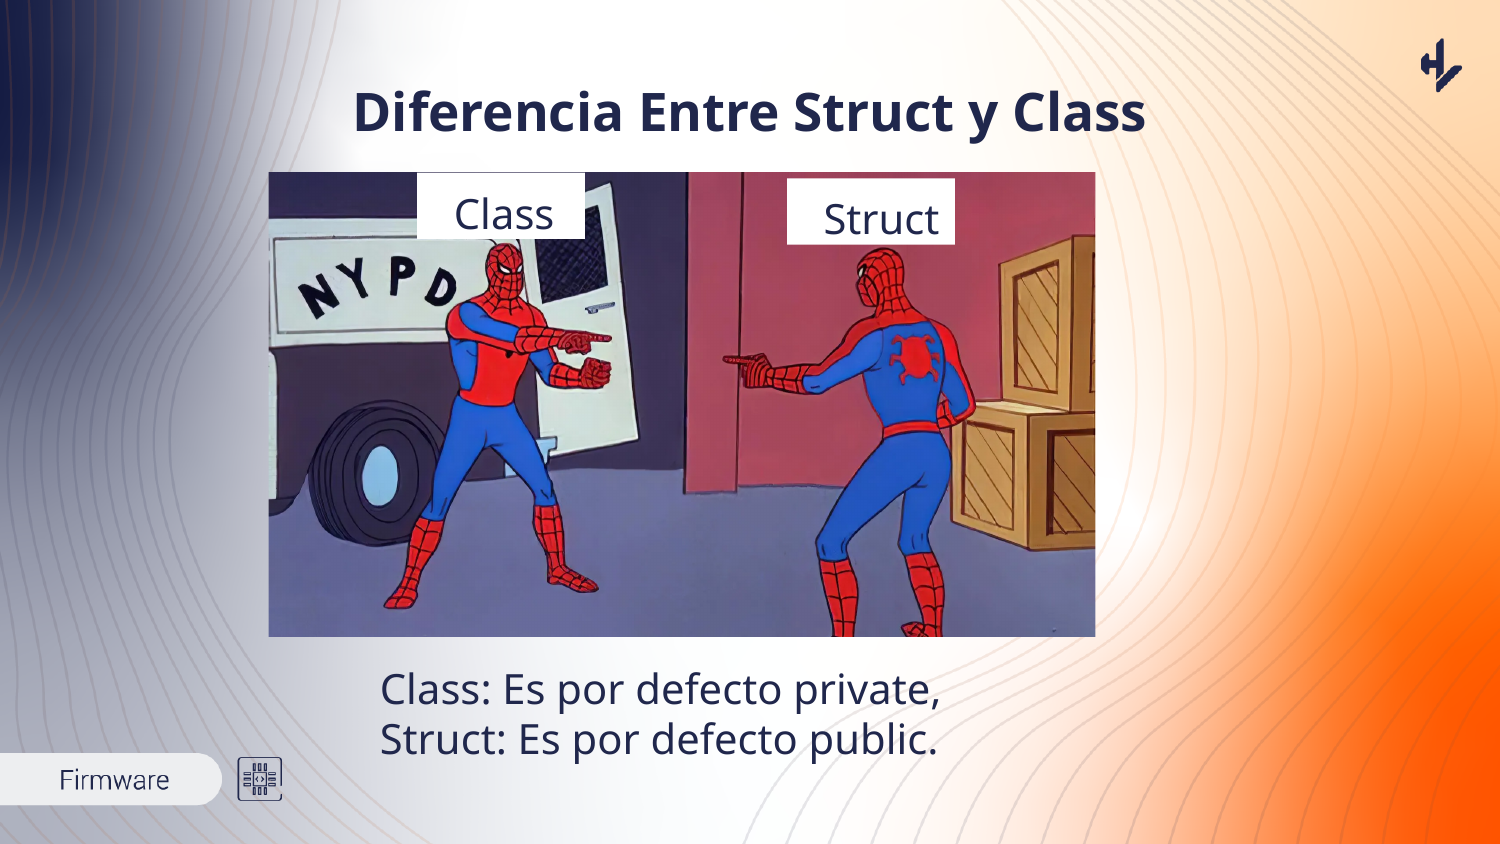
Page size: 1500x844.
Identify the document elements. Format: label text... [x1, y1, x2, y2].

title Diferencia Entre Struct y Class [51, 63, 1449, 158]
text_box Class: Es por defecto private, Struct: Es por defecto public. [364, 647, 1184, 770]
picture [0, 0, 1500, 844]
